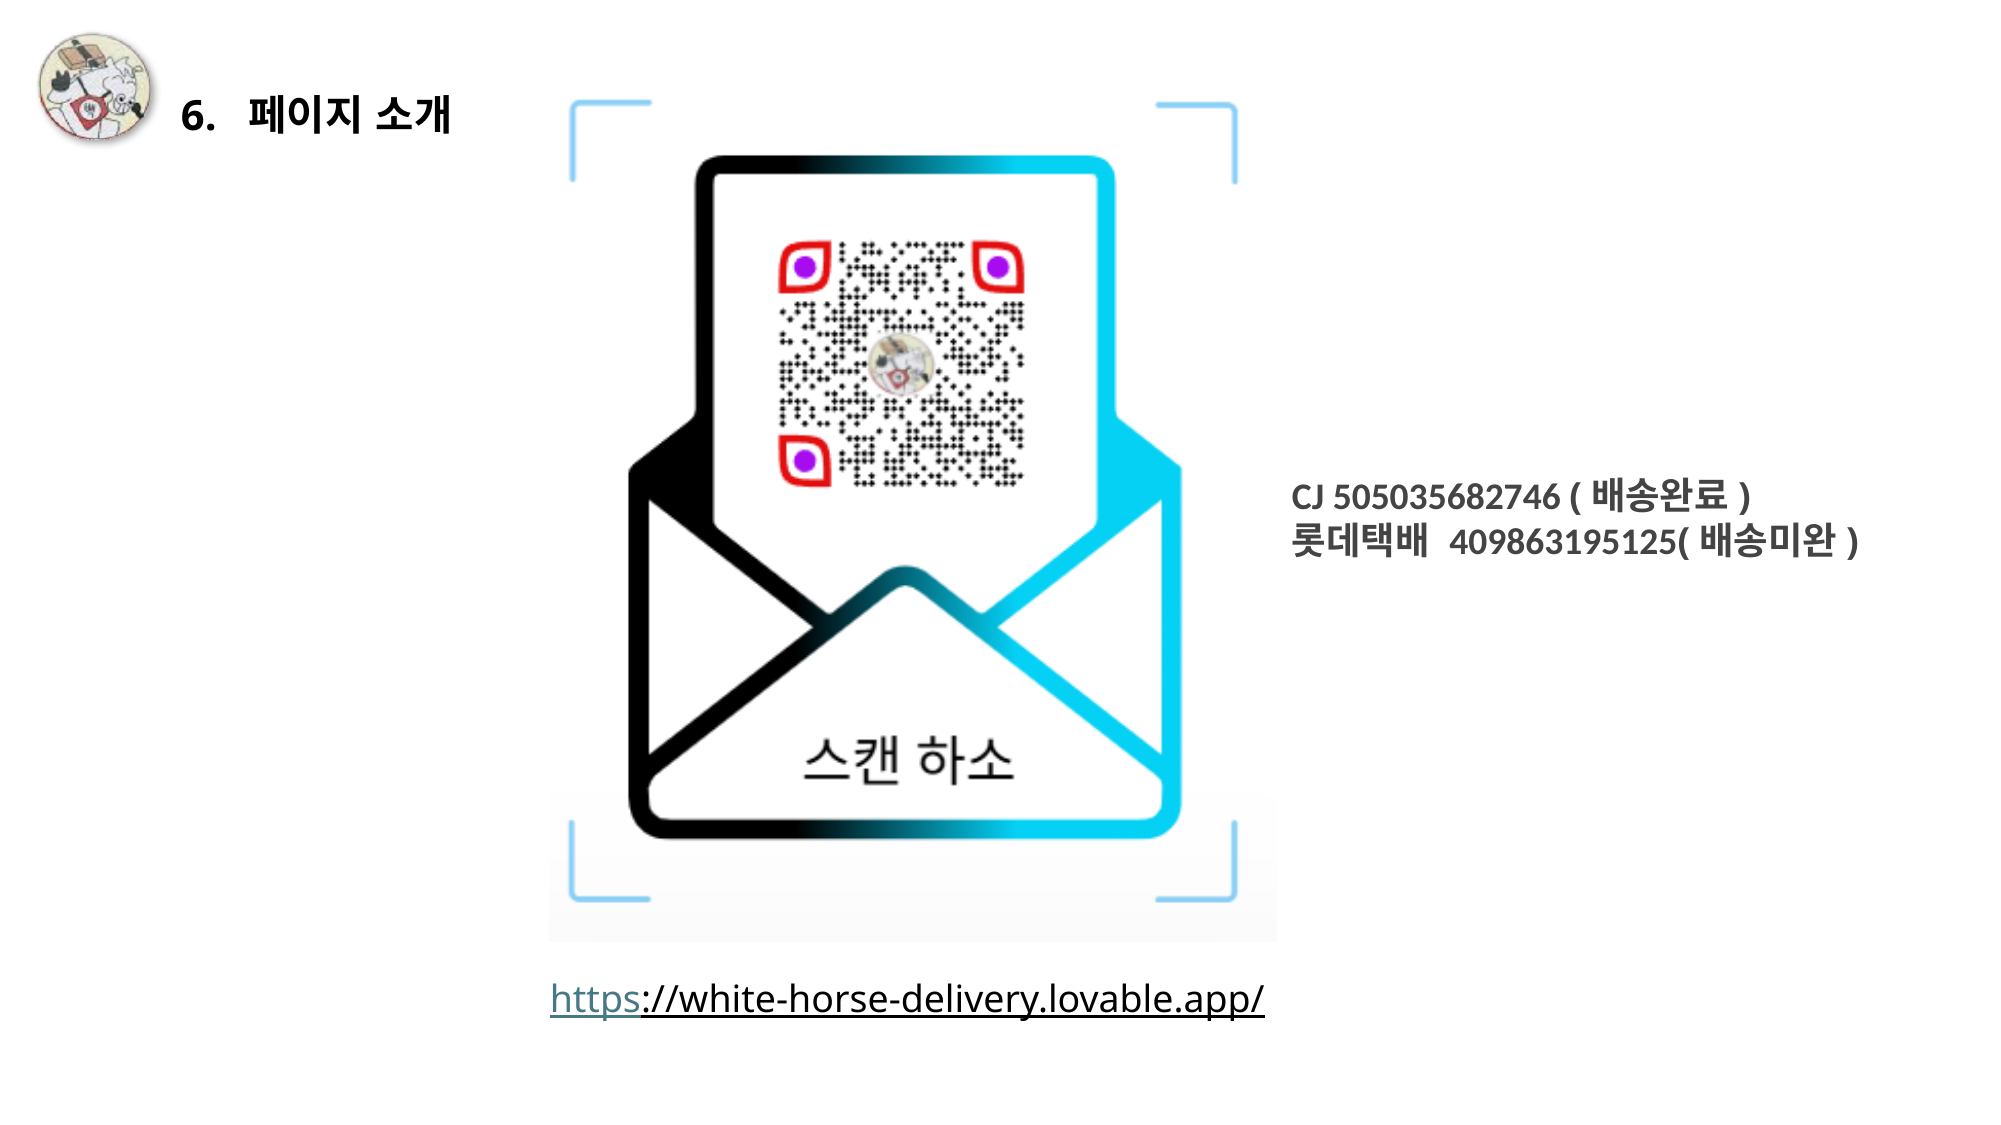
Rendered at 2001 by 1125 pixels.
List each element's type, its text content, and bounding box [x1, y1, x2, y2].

text_box CJ 505035682746 (배송완료)​ 롯데택배 409863195125(배송미완) [1278, 464, 2000, 615]
picture [548, 85, 1278, 943]
text_box https://white-horse-delivery.lovable.app/ [534, 967, 1535, 1079]
picture [36, 31, 155, 142]
text_box 6. 페이지 소개 [165, 31, 1523, 147]
